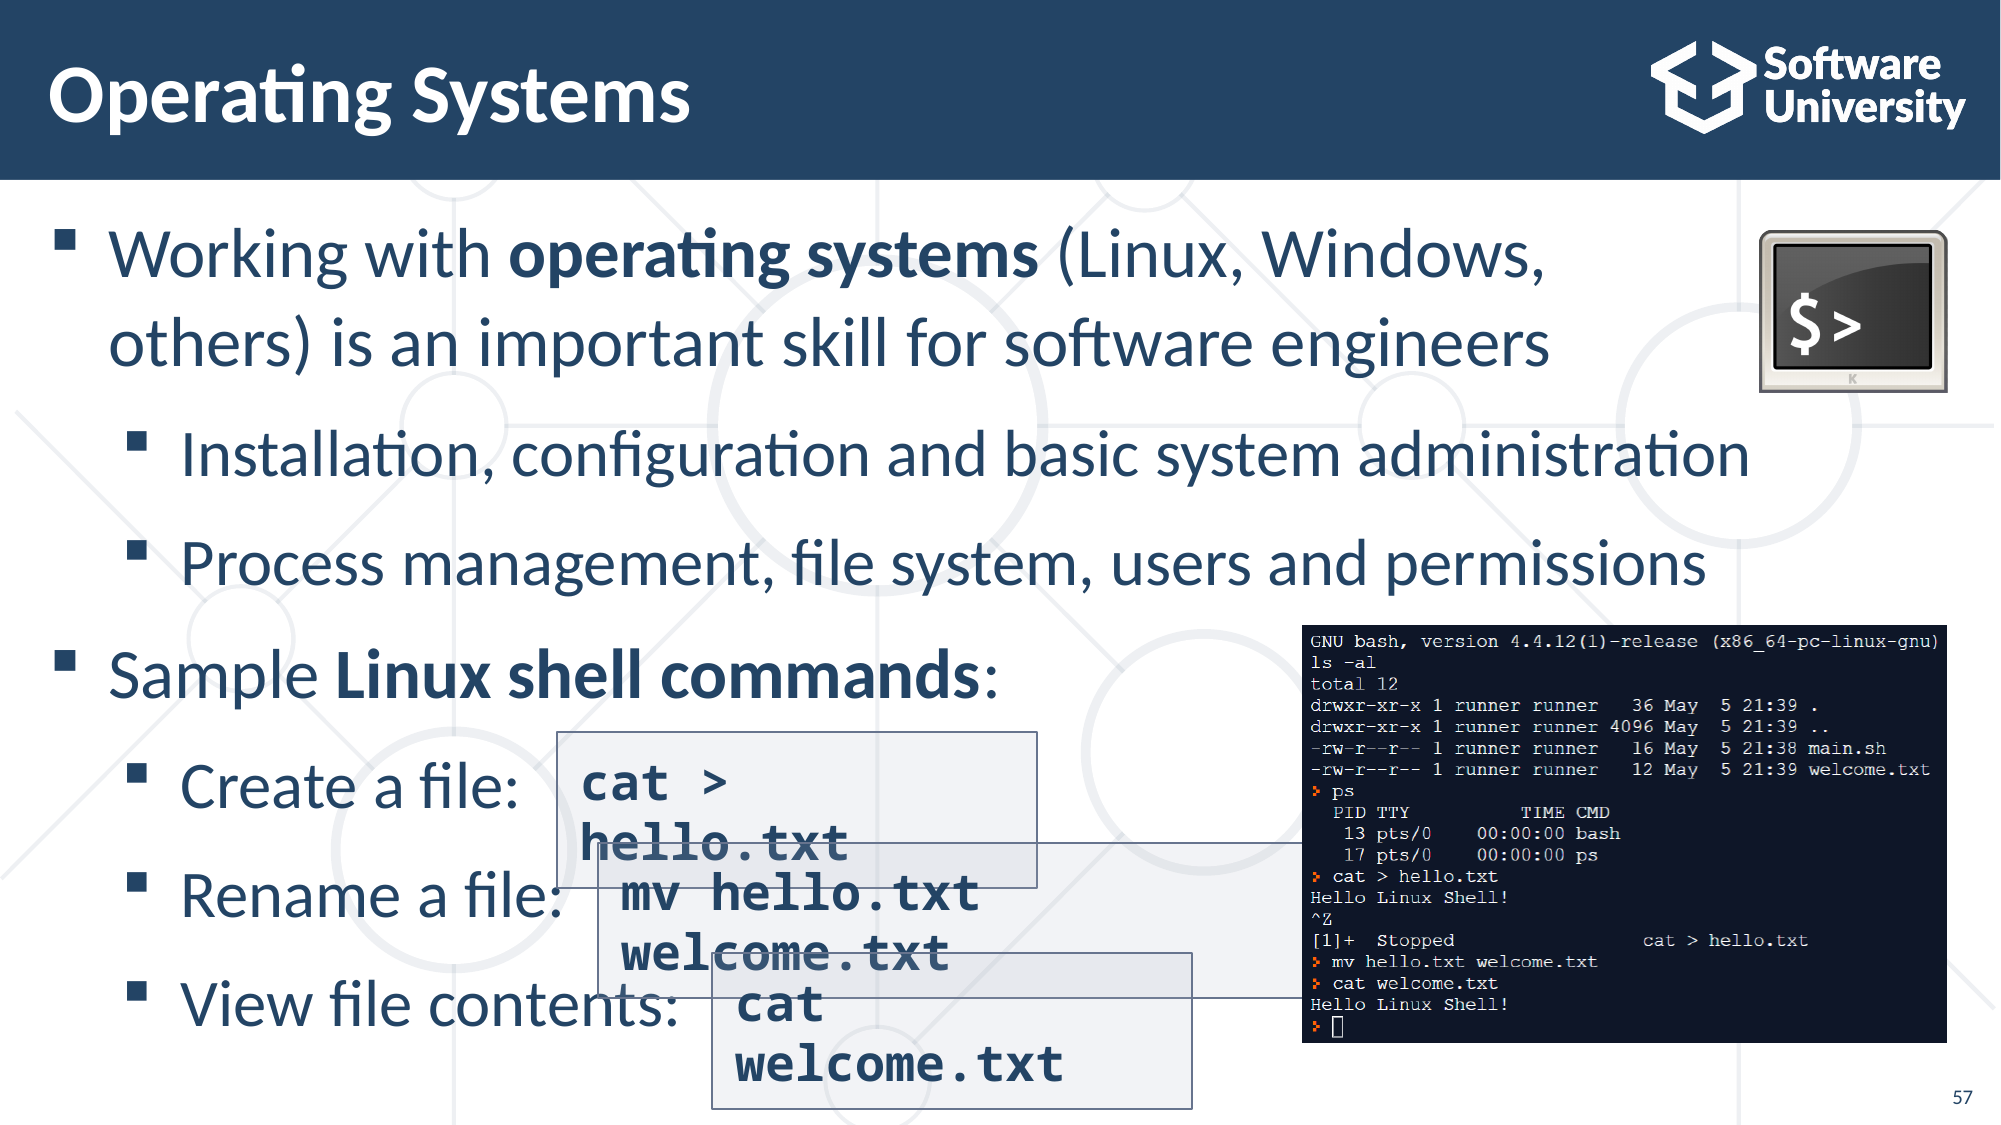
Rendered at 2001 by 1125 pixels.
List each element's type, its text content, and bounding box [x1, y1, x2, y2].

title Operating Systems [31, 16, 1625, 162]
picture [1302, 625, 1948, 1043]
slide_number 57 [1927, 1067, 1989, 1117]
picture [1759, 229, 1948, 393]
list Working with operating systems (Linux, Windows, others) is an important skill for software engineers Installation, configuration and basic system administration Process management, file system, users and permissions Sample Linux shell commands: Create a file: Rename a file: View file contents: [31, 196, 1970, 1104]
text_box cat welcome.txt [712, 953, 1192, 1109]
text_box mv hello.txt welcome.txt [598, 842, 1297, 999]
picture [1651, 41, 1966, 134]
text_box cat > hello.txt [557, 732, 1037, 888]
